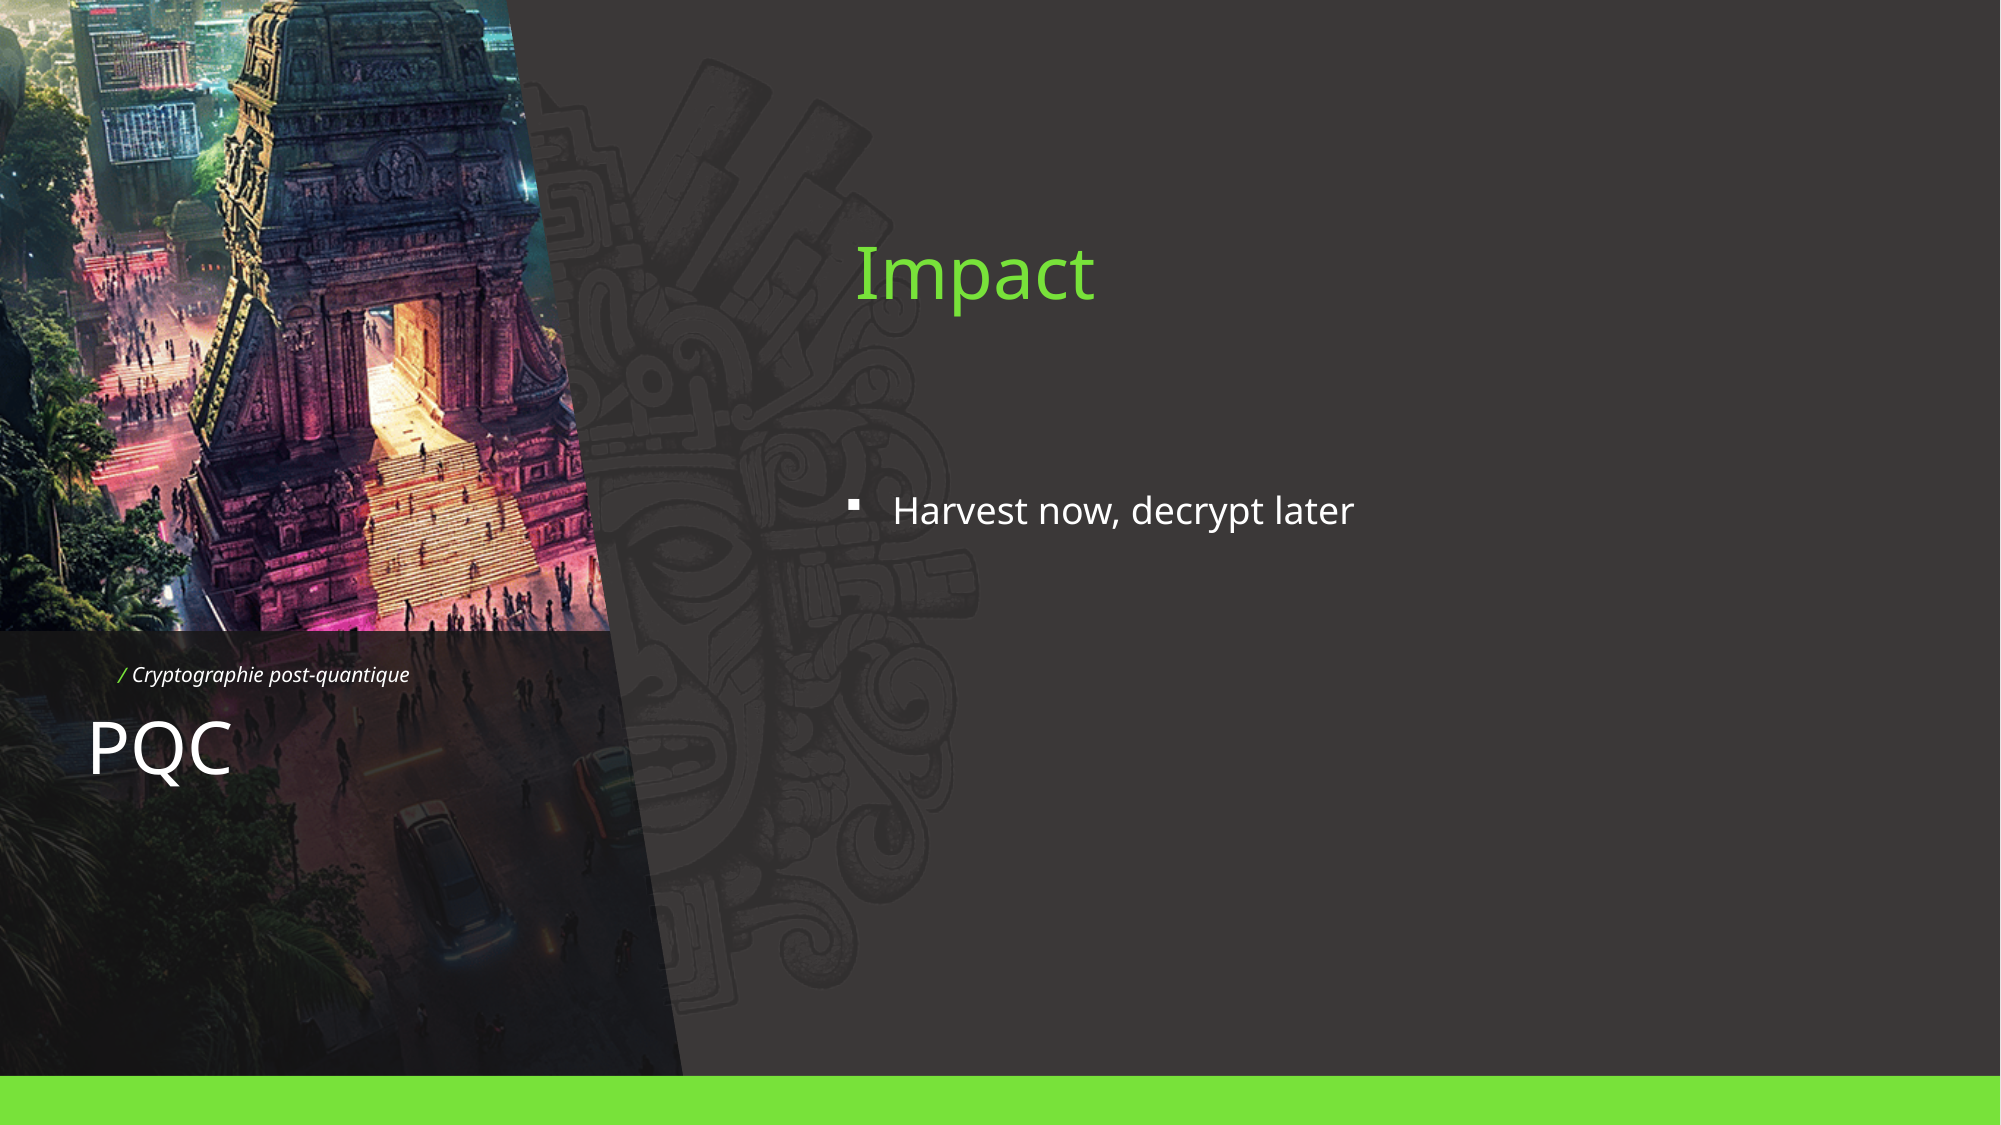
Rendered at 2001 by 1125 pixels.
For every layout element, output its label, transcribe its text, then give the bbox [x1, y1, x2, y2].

text_box / Cryptographie post-quantique [103, 654, 425, 694]
text_box Impact [840, 219, 1923, 322]
text_box PQC [71, 694, 250, 797]
text_box Harvest now, decrypt later [830, 457, 1913, 540]
picture [0, 0, 609, 631]
